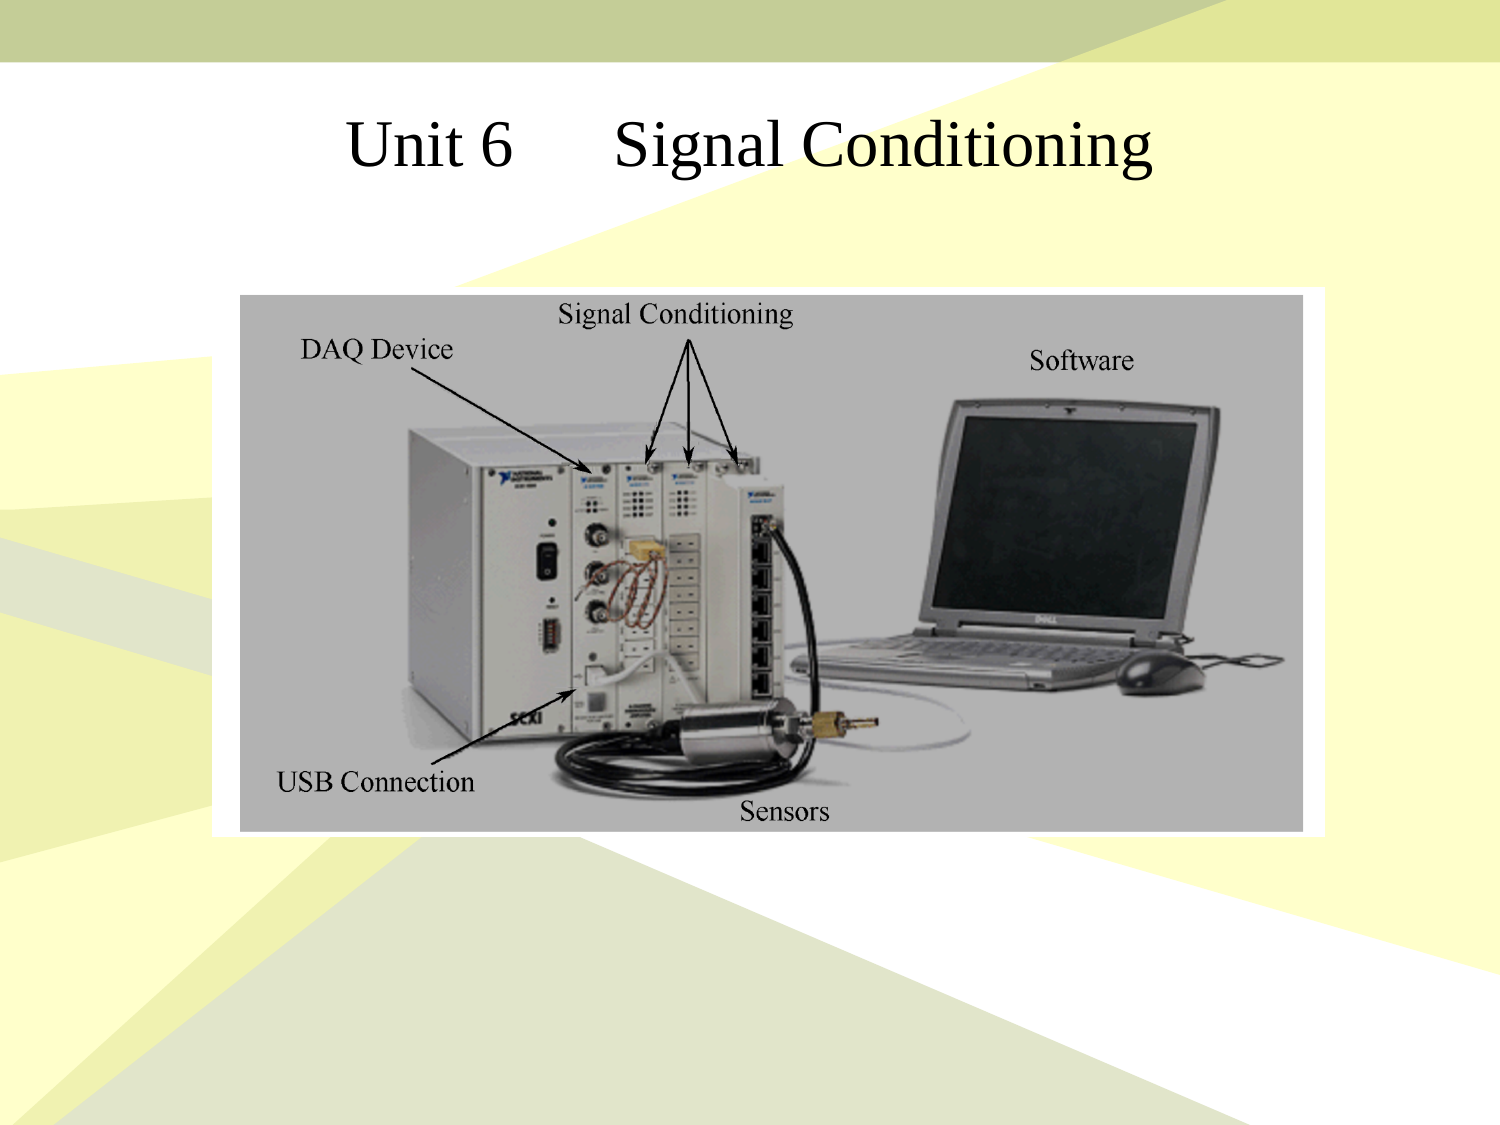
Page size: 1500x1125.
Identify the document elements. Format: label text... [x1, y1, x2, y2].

text_box Unit 6 Signal Conditioning [200, 92, 1300, 188]
picture [212, 287, 1326, 838]
